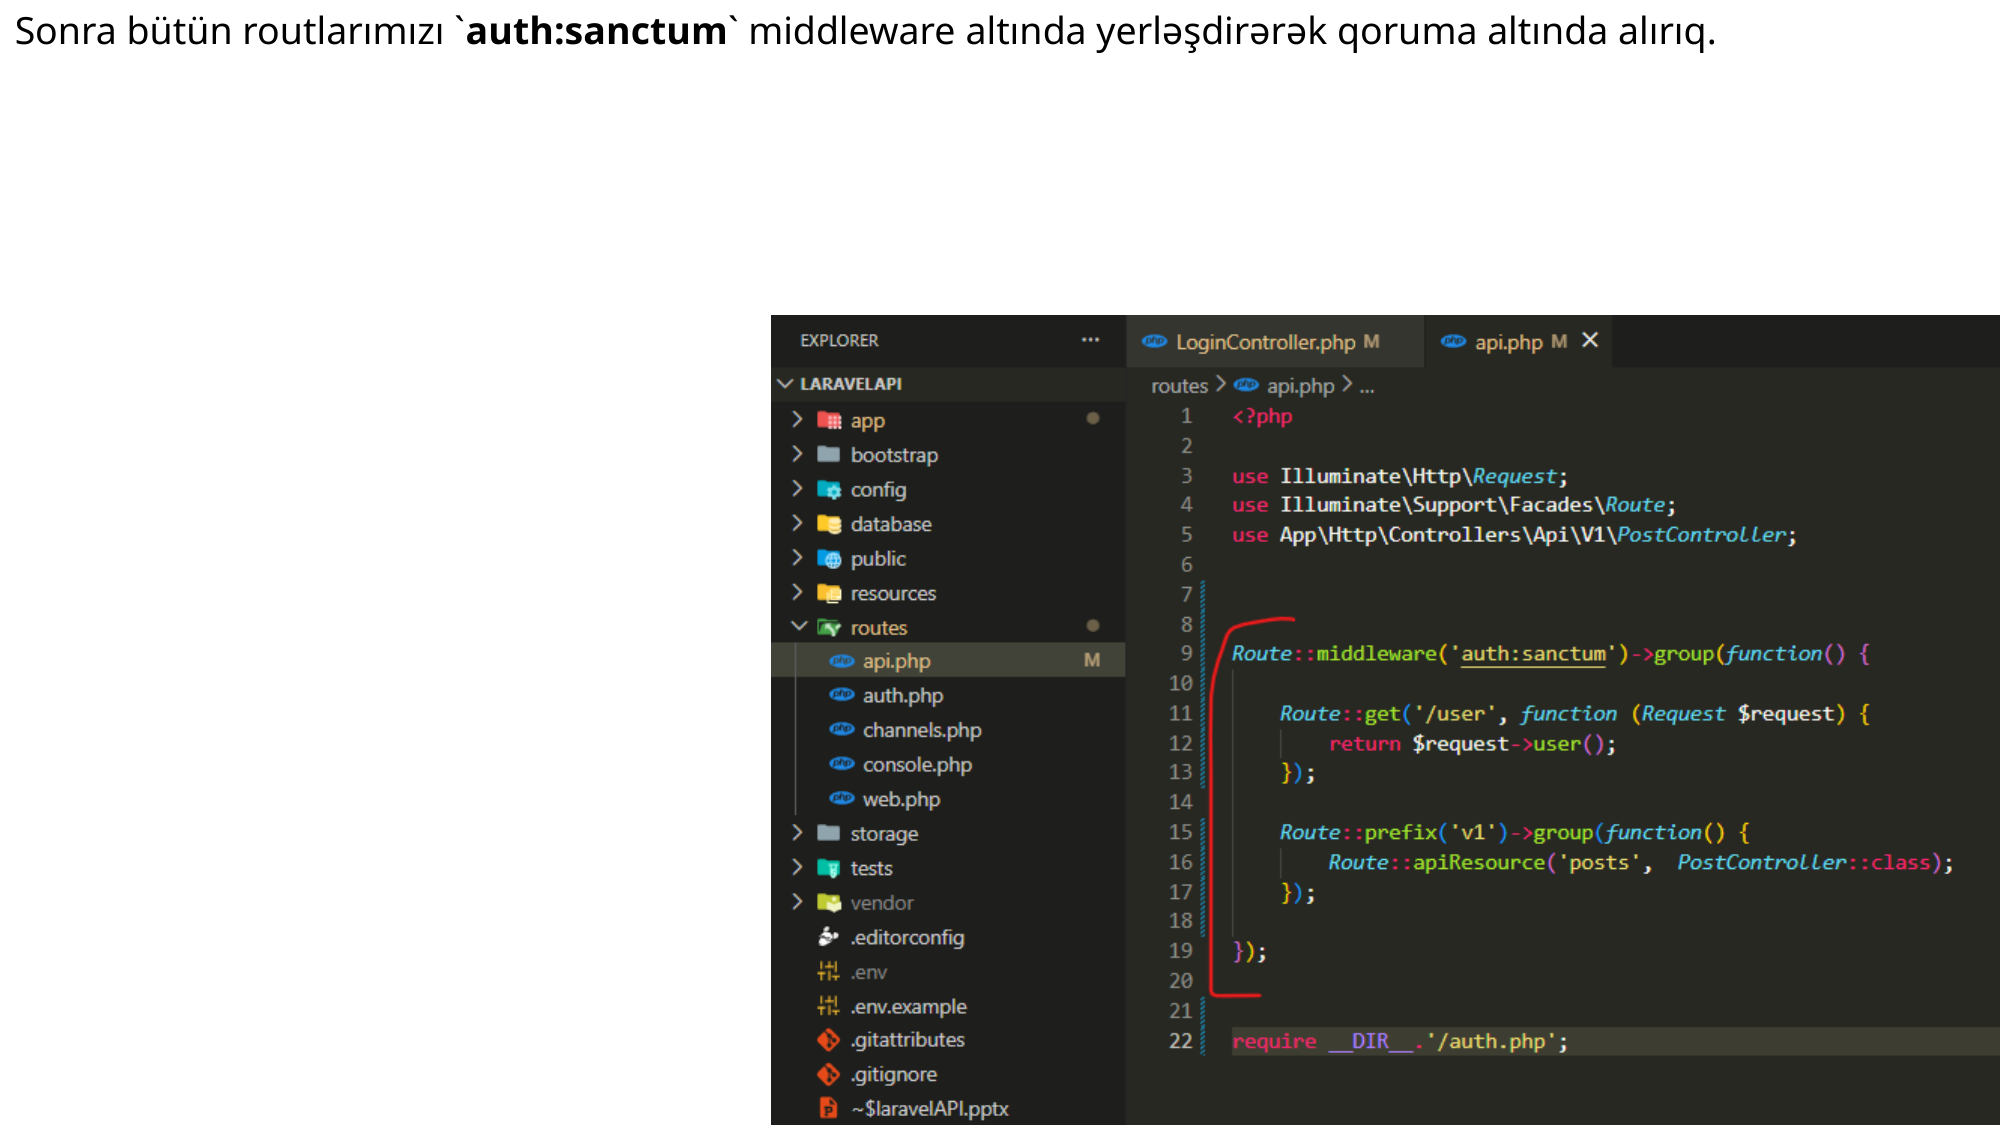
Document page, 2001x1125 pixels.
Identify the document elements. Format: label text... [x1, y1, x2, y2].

picture [770, 314, 2000, 1125]
text_box Sonra bütün routlarımızı `auth:sanctum` middleware altında yerləşdirərək qoruma altında alırıq. [0, 0, 2000, 60]
